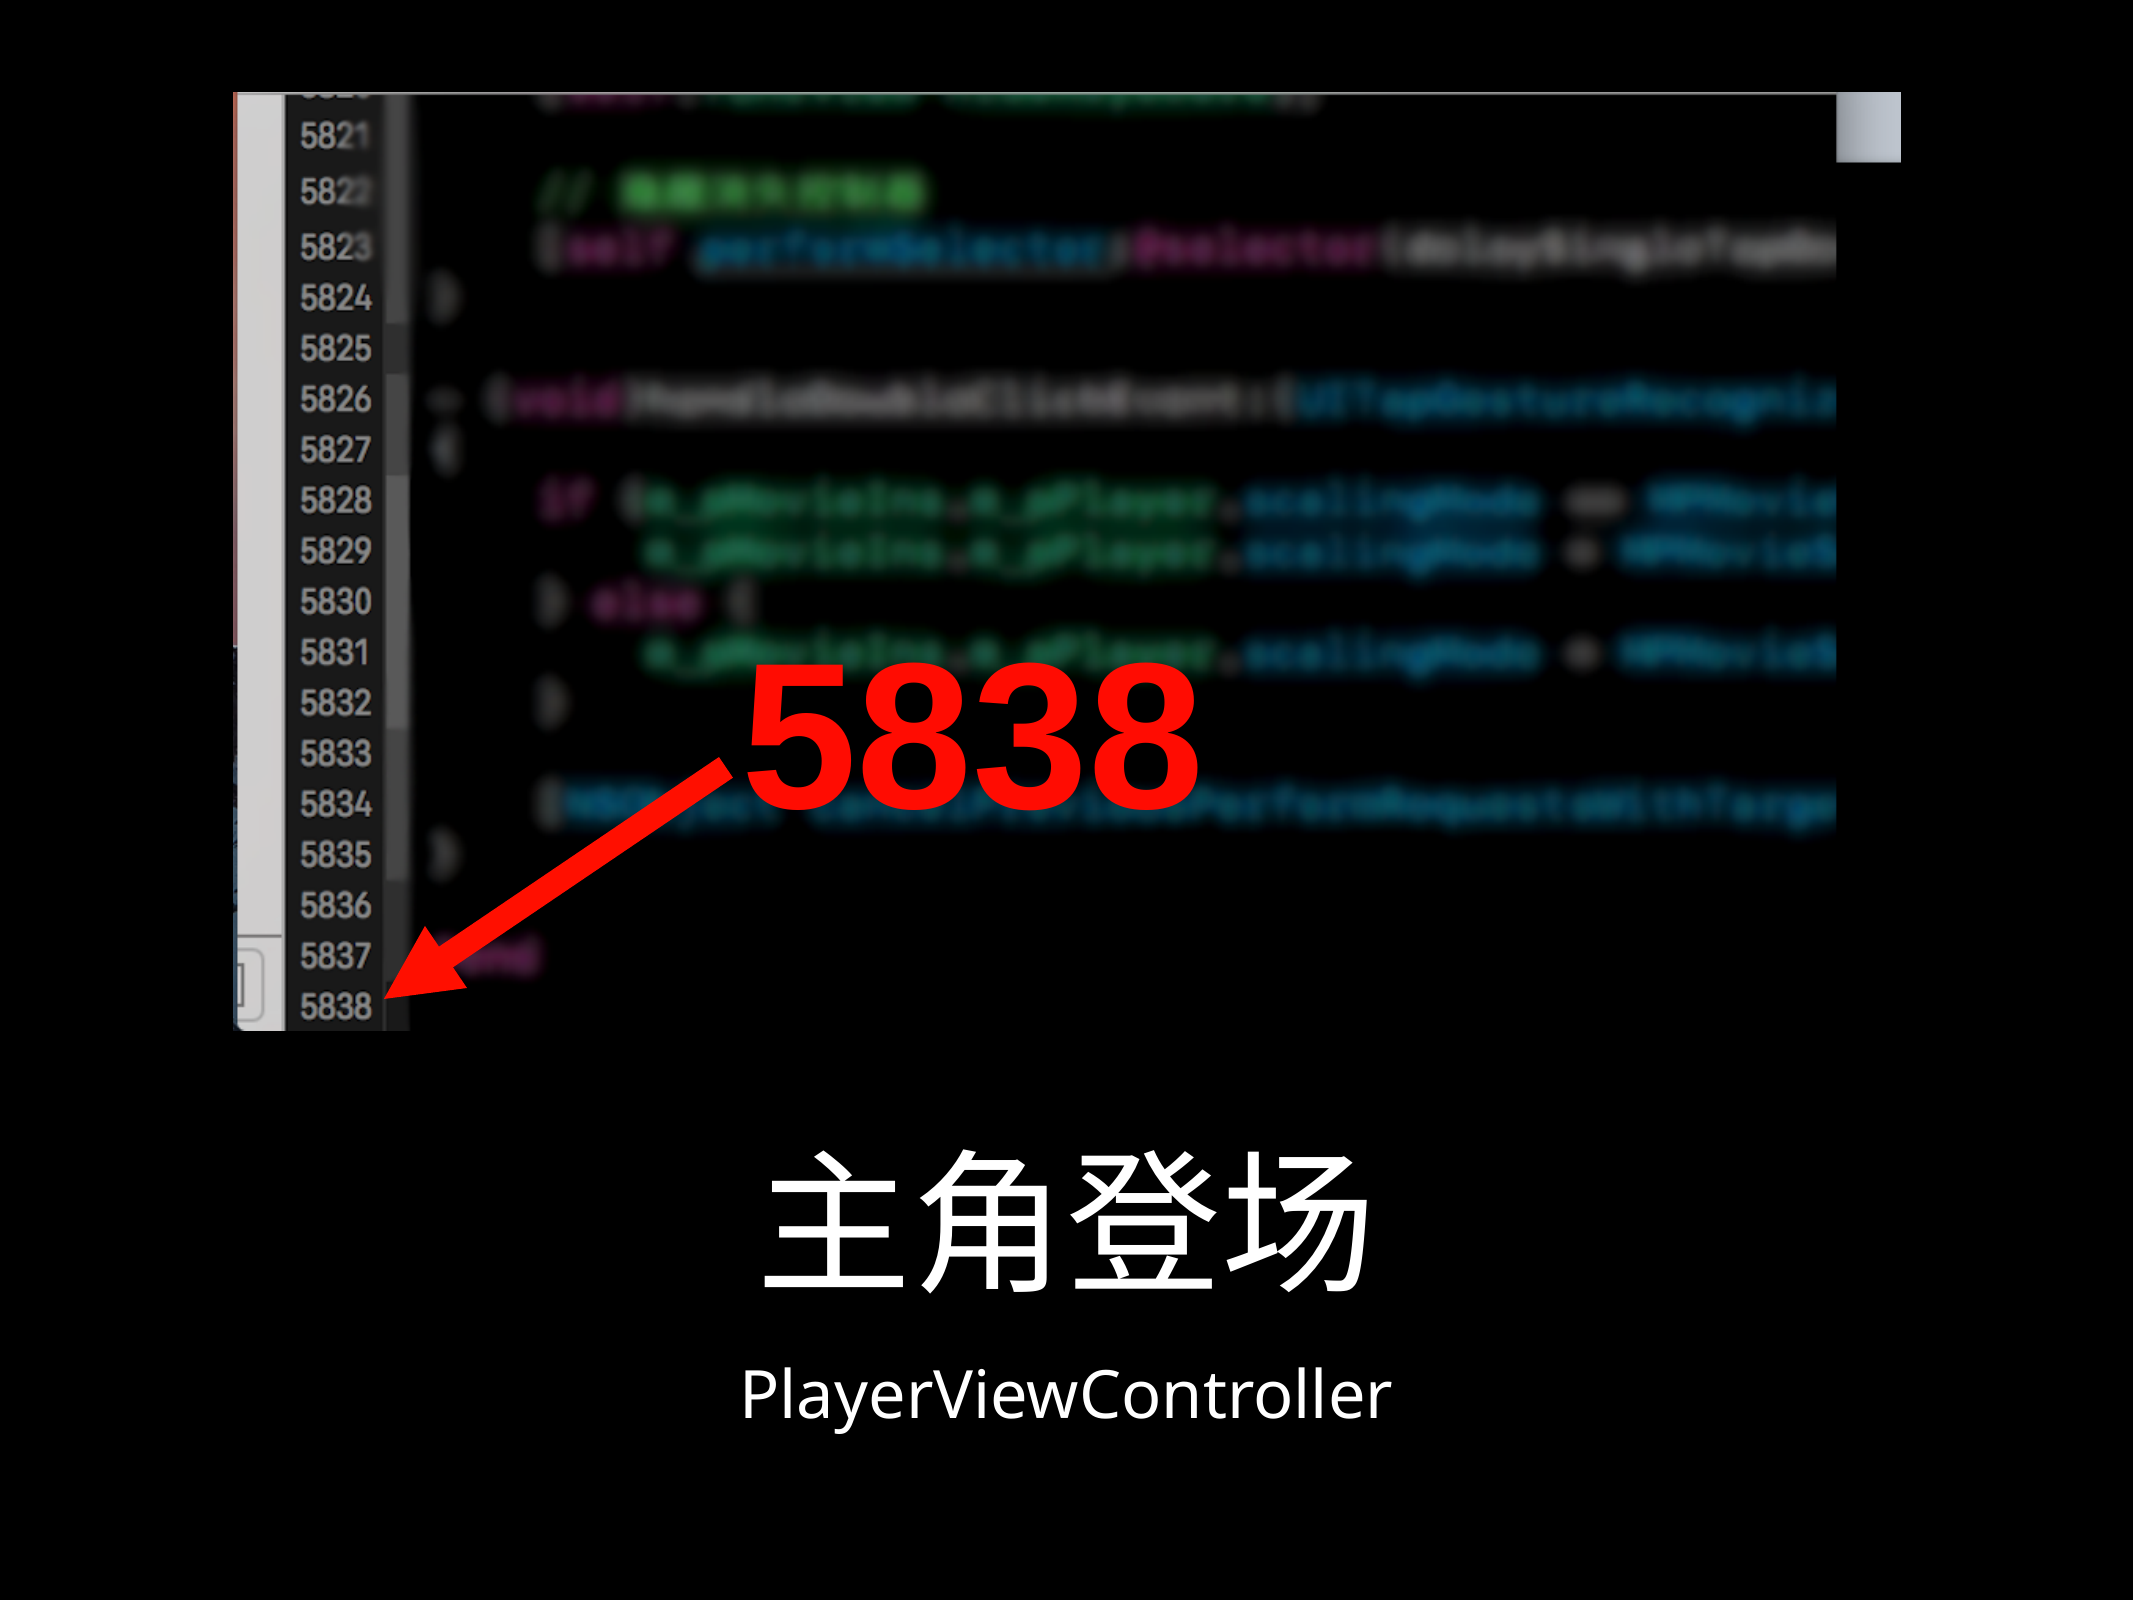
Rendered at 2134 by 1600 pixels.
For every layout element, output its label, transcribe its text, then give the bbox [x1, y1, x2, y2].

list PlayerViewController [207, 1343, 1926, 1530]
picture [232, 92, 1901, 1032]
title 主角登场 [207, 1101, 1926, 1336]
